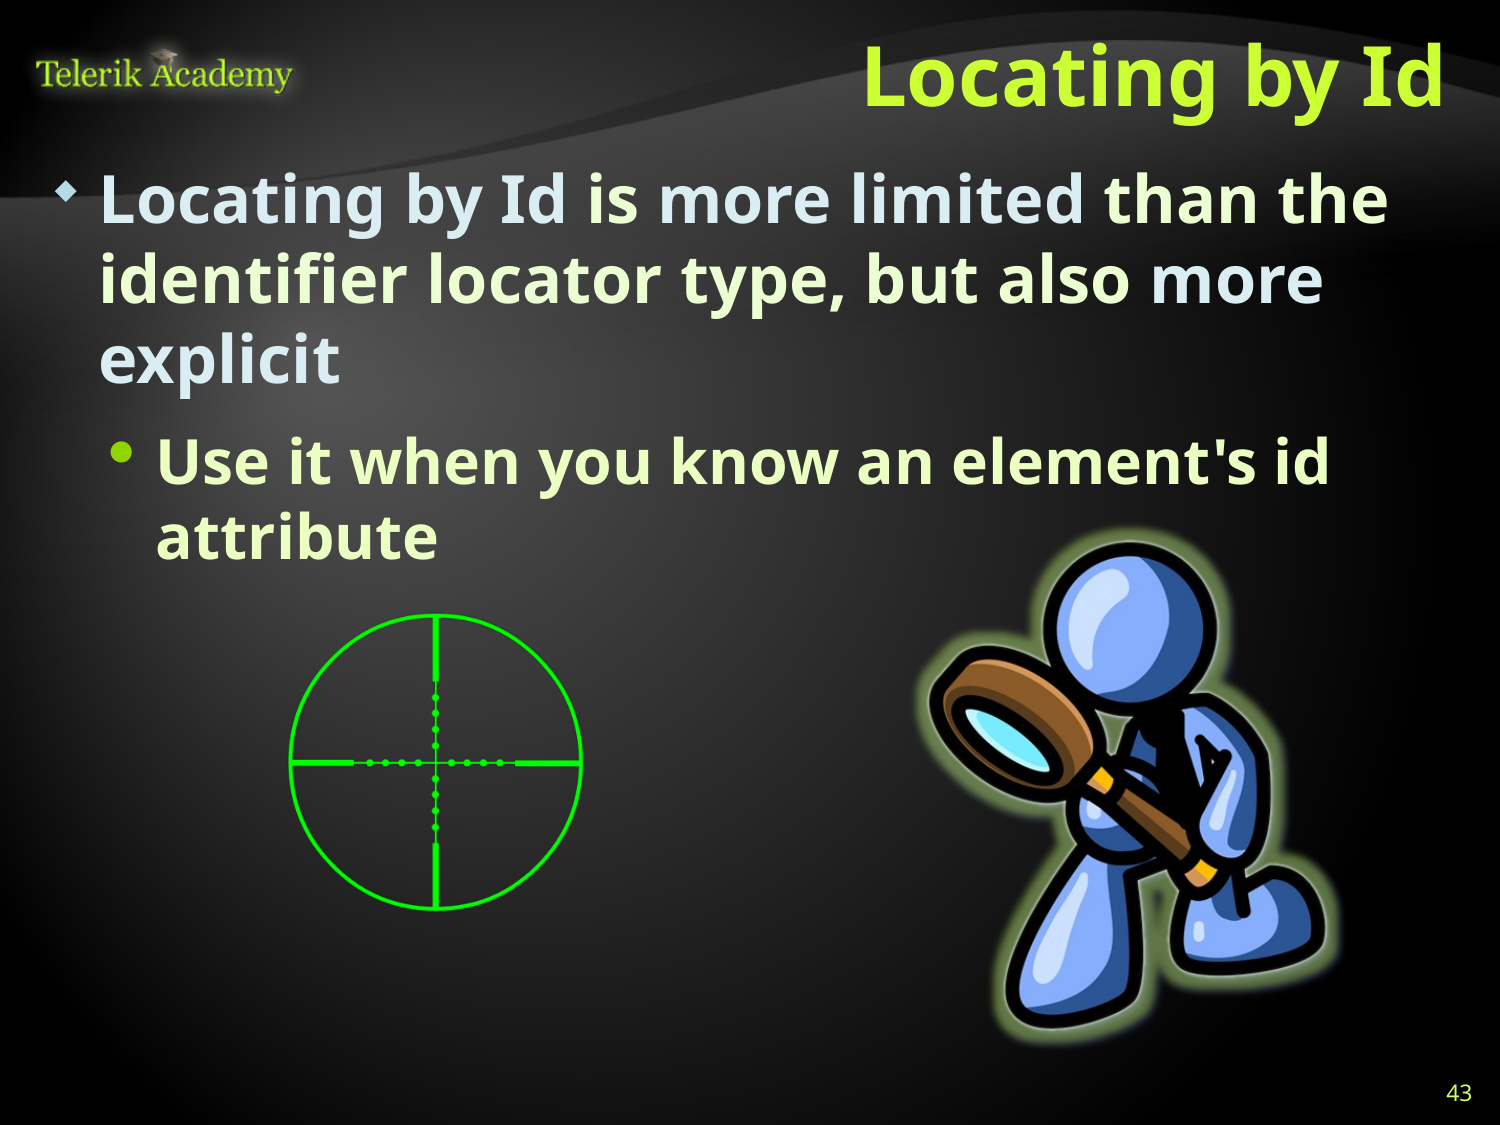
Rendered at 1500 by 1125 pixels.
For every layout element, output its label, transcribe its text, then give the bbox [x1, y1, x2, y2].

picture [0, 0, 1500, 1125]
list Locating by Id is more limited than the identifier locator type, but also more explicit Use it when you know an element's id attribute [37, 149, 1463, 1100]
title Locating by Id [300, 12, 1463, 149]
slide_number 43 [1412, 1074, 1488, 1113]
